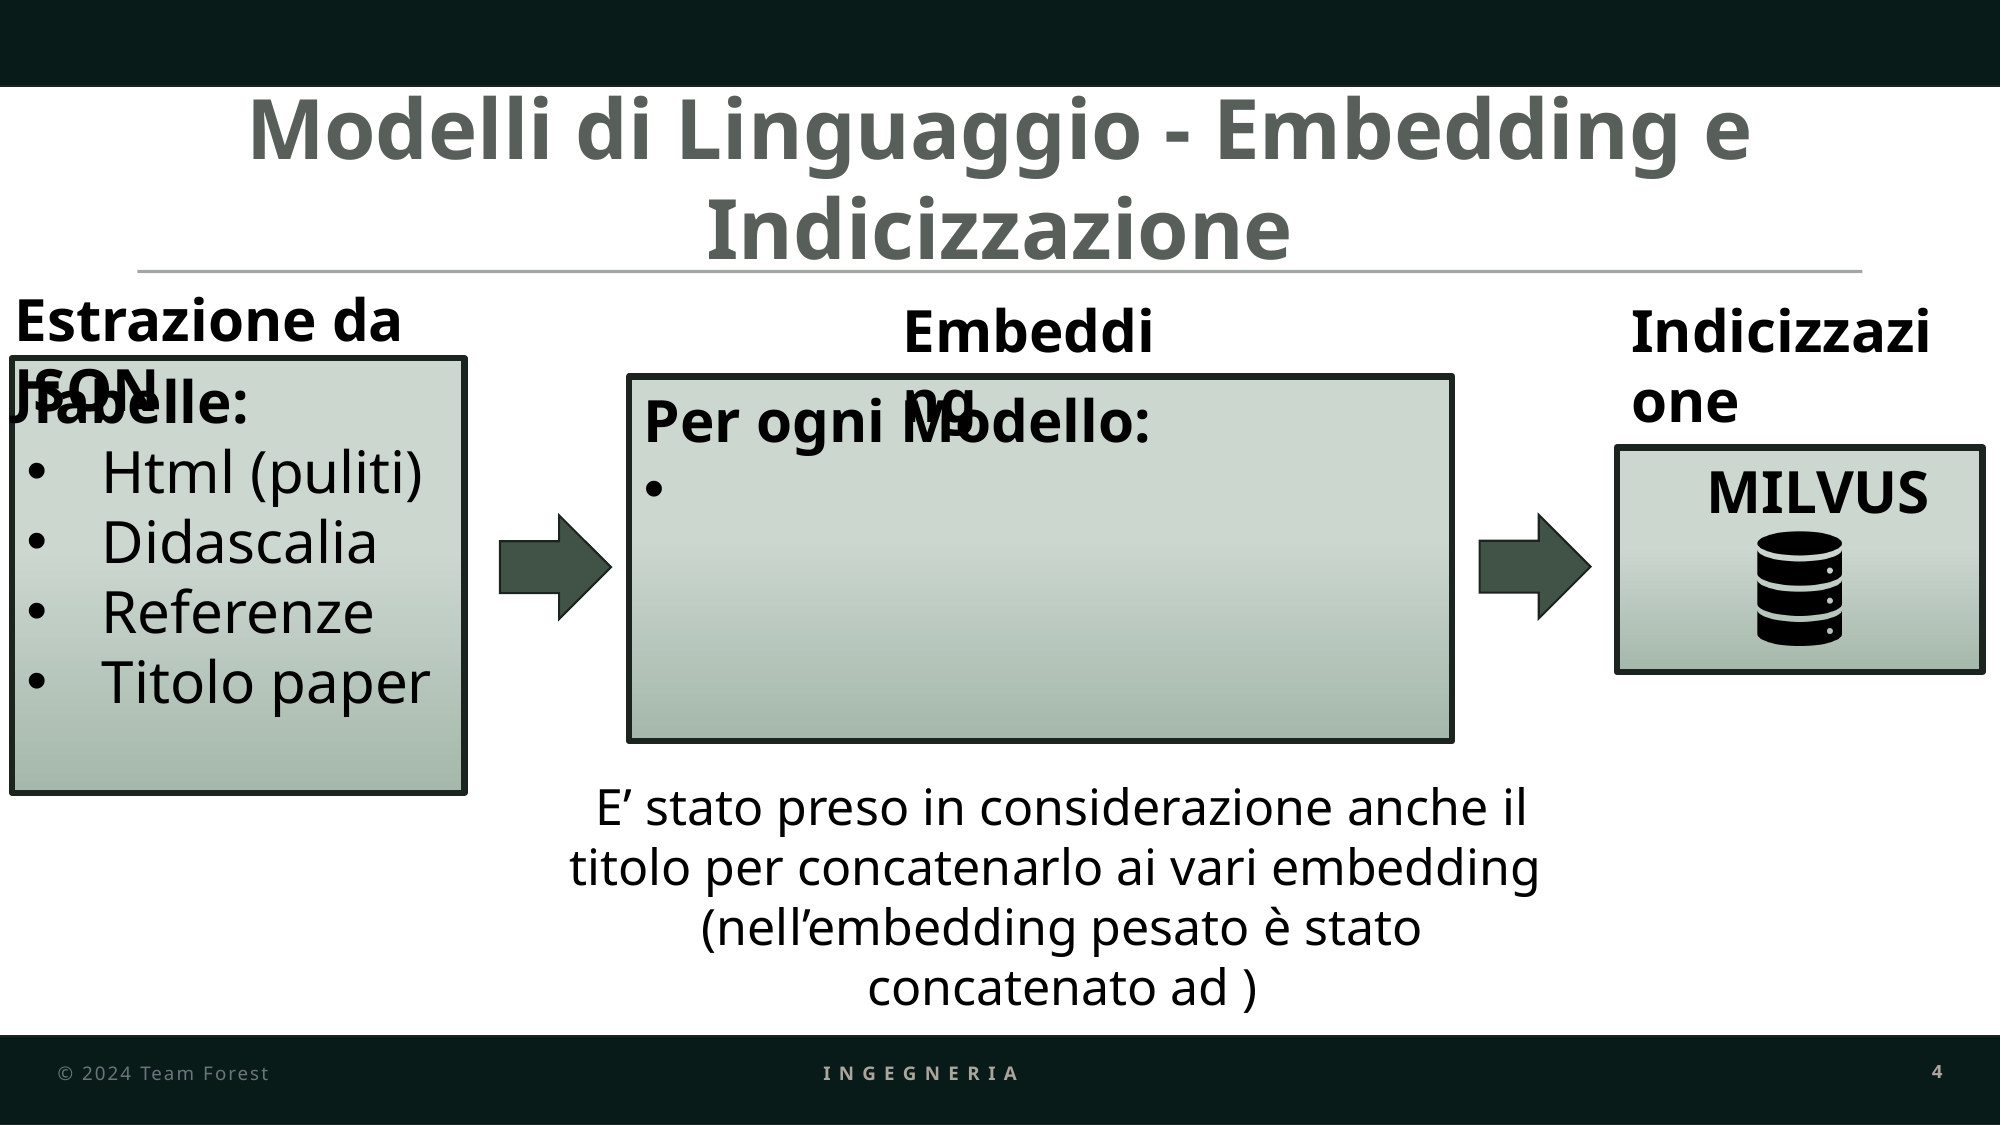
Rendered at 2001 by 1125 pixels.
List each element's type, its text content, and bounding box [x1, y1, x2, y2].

text_box Tabelle: Html (puliti) Didascalia Referenze Titolo paper [11, 431, 465, 793]
text_box MILVUS [1616, 447, 1983, 673]
picture [1727, 516, 1872, 661]
text_box Estrazione da JSON [0, 275, 500, 431]
text_box [1478, 512, 1593, 622]
text_box Indicizzazione [1616, 286, 1983, 442]
text_box [0, 1035, 2000, 1125]
text_box [0, 0, 2000, 87]
slide_number © 2024 Team Forest [42, 1042, 587, 1103]
footer Ingegneria dei dati [587, 1042, 1413, 1103]
title Modelli di Linguaggio - Embedding e Indicizzazione [137, 108, 1863, 244]
slide_number 4 [1725, 1042, 1958, 1103]
text_box Embedding [887, 286, 1194, 442]
text_box [498, 512, 613, 622]
